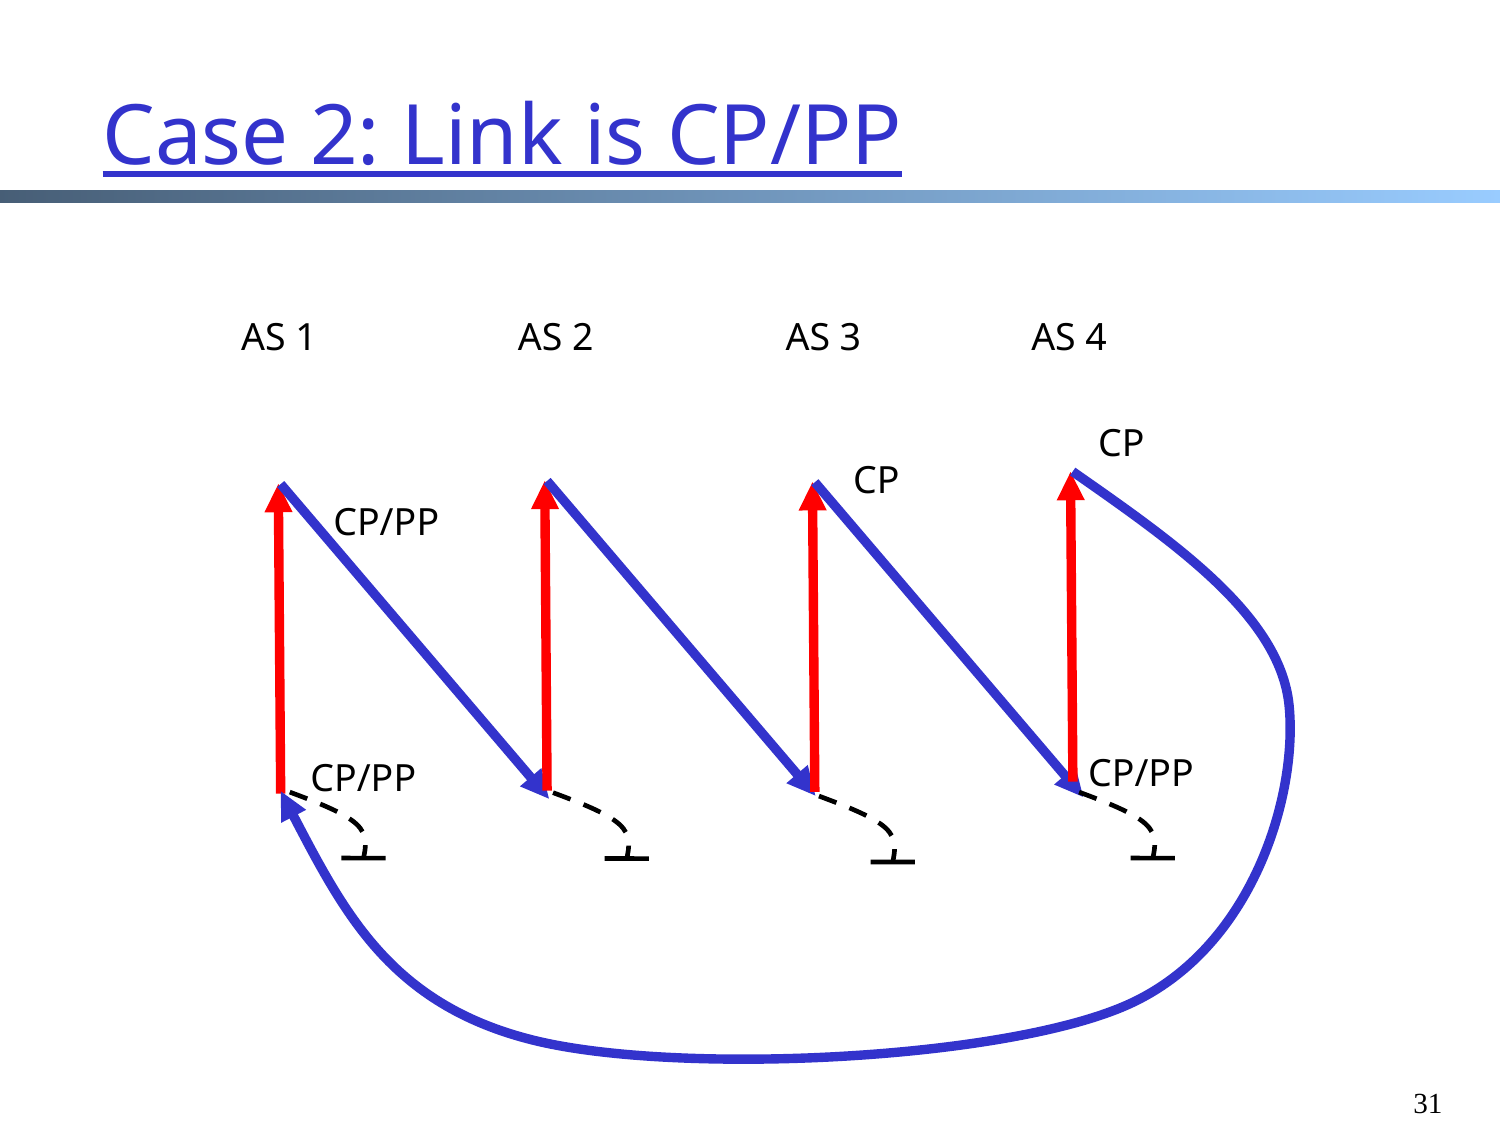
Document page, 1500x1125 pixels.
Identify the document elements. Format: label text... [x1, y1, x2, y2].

text_box AS 1 [226, 305, 333, 365]
text_box CP [1083, 411, 1160, 472]
text_box [321, 471, 1291, 1060]
text_box AS 3 [770, 305, 877, 366]
text_box CP/PP [1073, 741, 1209, 802]
slide_number 31 [1387, 1076, 1459, 1125]
text_box [538, 480, 552, 683]
text_box AS 4 [1016, 305, 1123, 366]
text_box [272, 484, 285, 791]
text_box CP [838, 448, 915, 509]
text_box [806, 482, 819, 576]
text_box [818, 795, 916, 863]
text_box CP/PP [318, 490, 454, 551]
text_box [1078, 791, 1176, 859]
text_box [280, 785, 295, 806]
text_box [552, 792, 650, 860]
title Case 2: Link is CP/PP [87, 37, 1404, 225]
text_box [289, 791, 386, 859]
text_box CP/PP [295, 746, 432, 806]
text_box AS 2 [503, 305, 609, 365]
text_box [1424, 190, 1428, 203]
